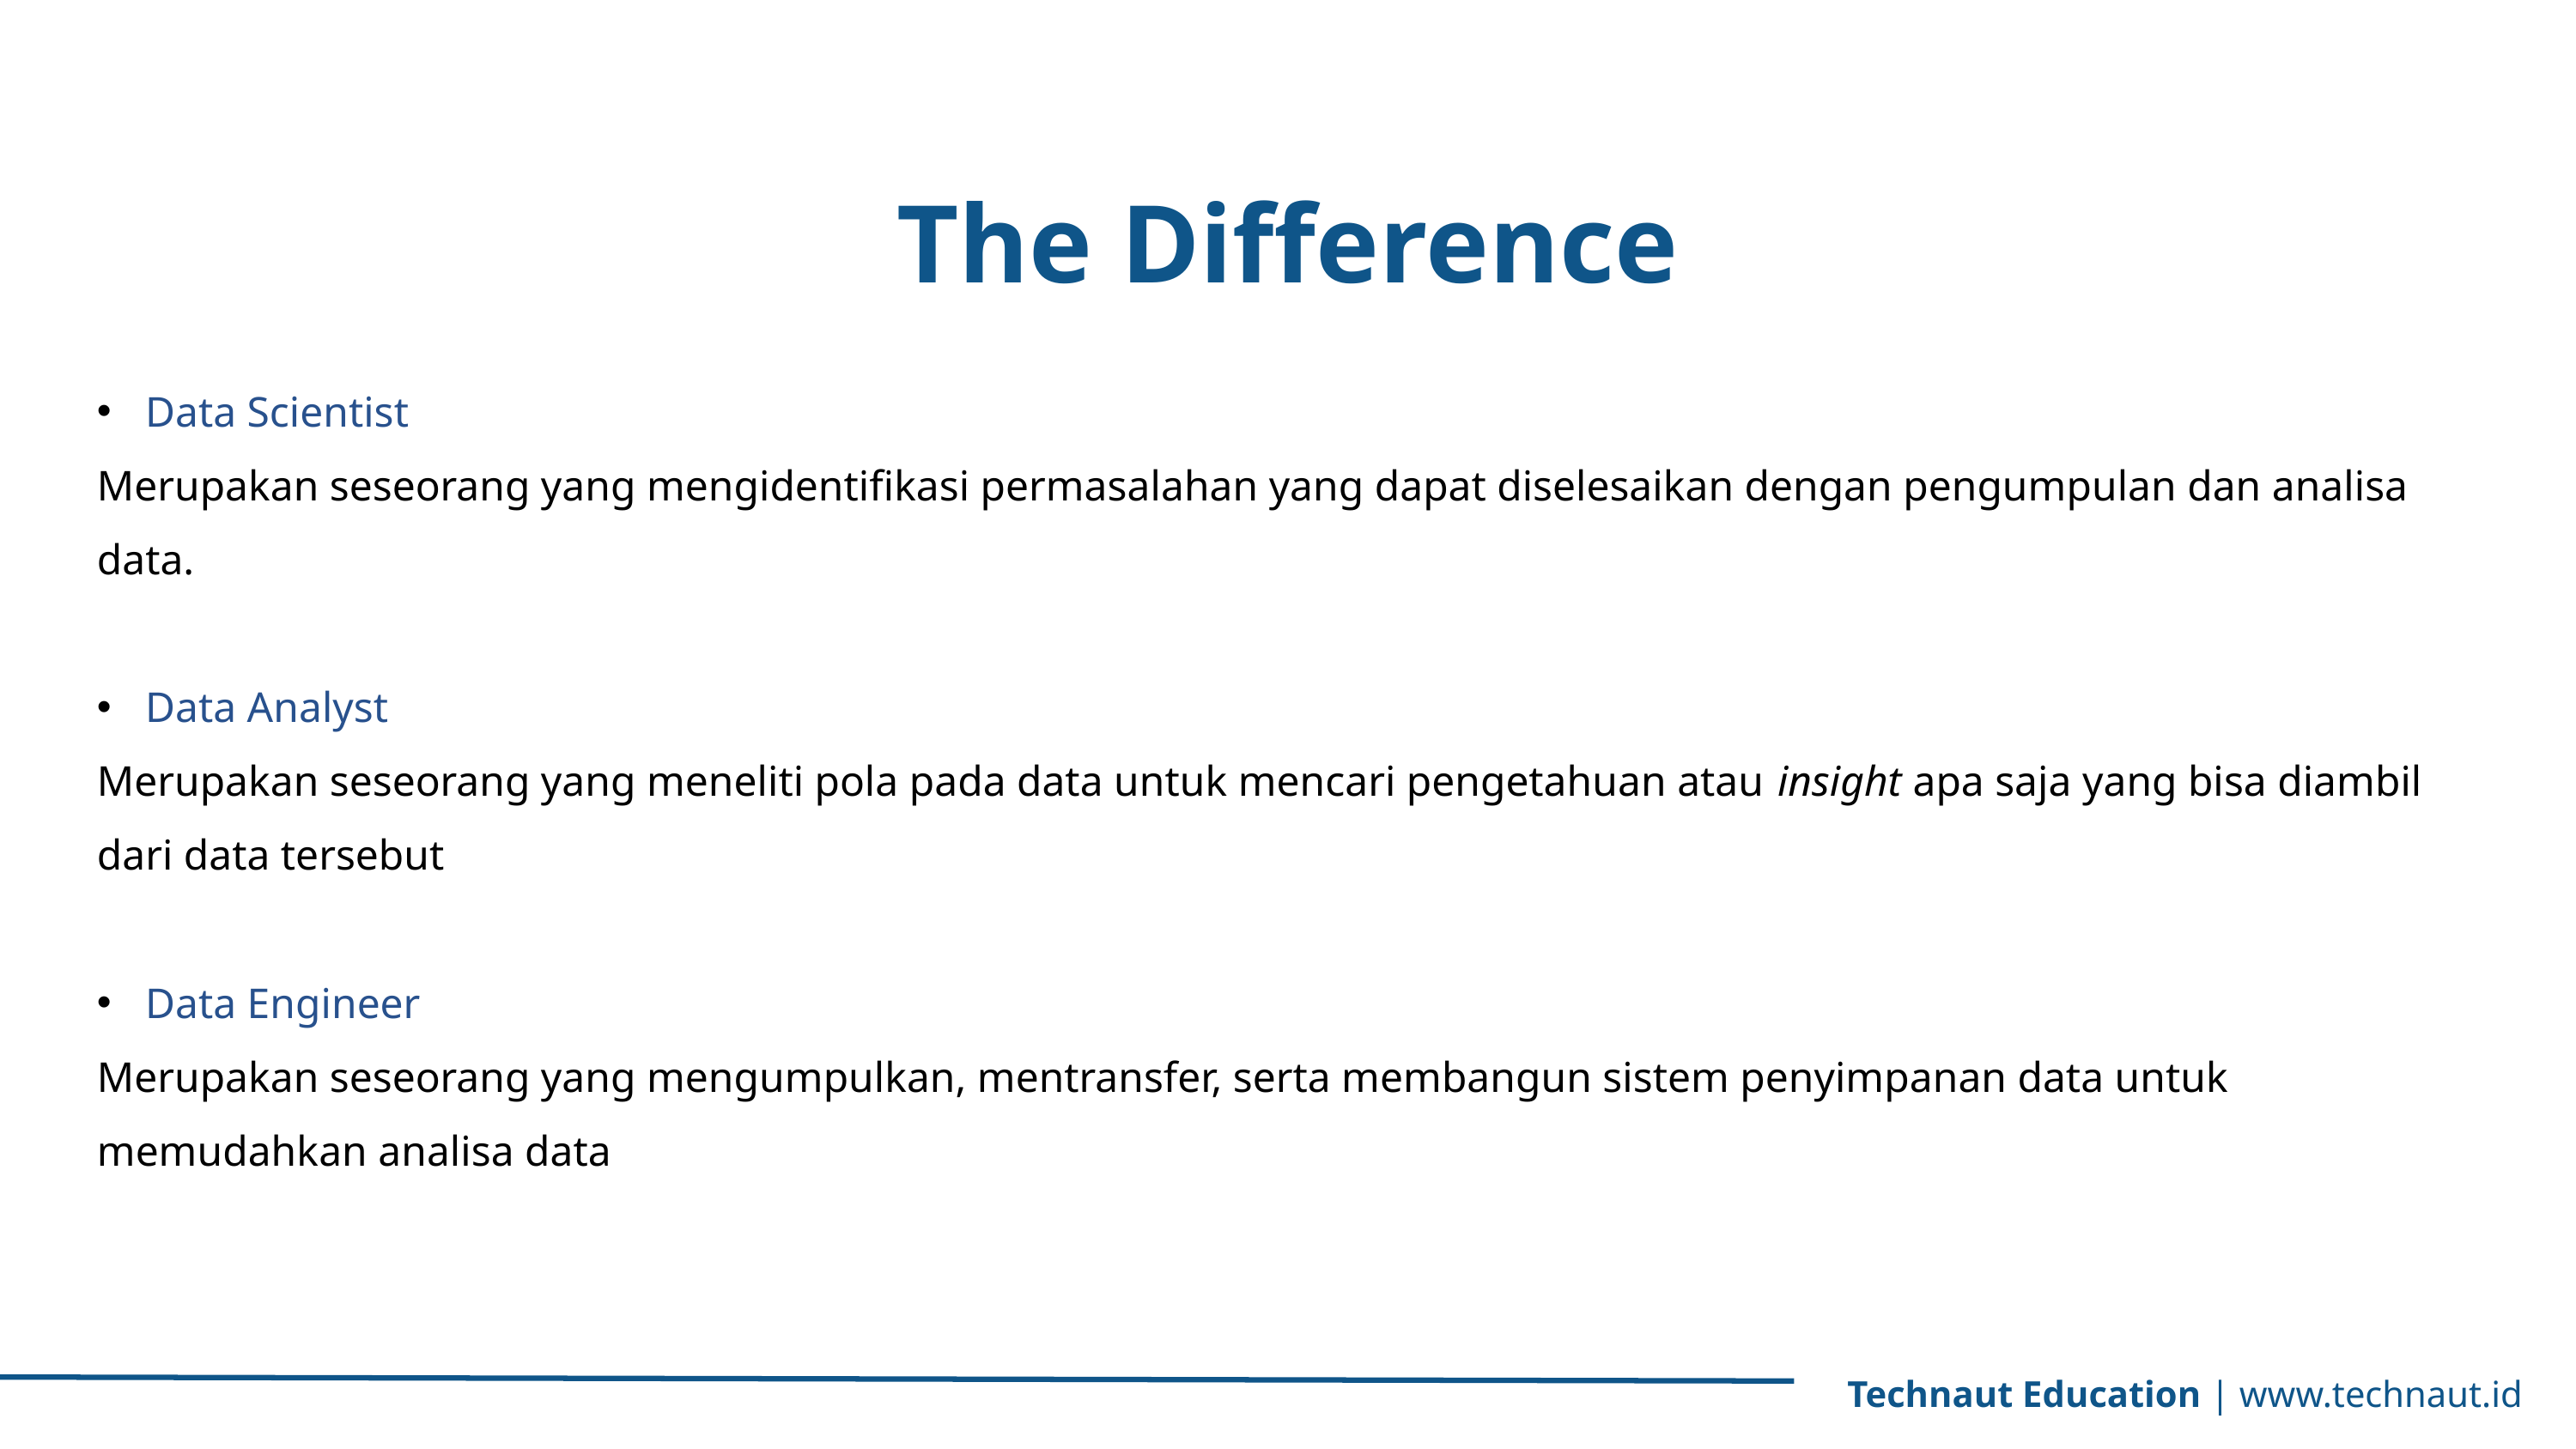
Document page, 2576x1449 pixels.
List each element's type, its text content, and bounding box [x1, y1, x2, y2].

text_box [0, 1376, 1795, 1381]
text_box The Difference [92, 139, 2484, 280]
text_box Data Scientist Merupakan seseorang yang mengidentifikasi permasalahan yang dapat diselesaikan dengan pengumpulan dan analisa data. Data Analyst Merupakan seseorang yang meneliti pola pada data untuk mencari pengetahuan atau insight apa saja yang bisa diambil dari data tersebut Data Engineer Merupakan seseorang yang mengumpulkan, mentransfer, serta membangun sistem penyimpanan data untuk memudahkan analisa data [83, 354, 2481, 1252]
text_box Technaut Education | www.technaut.id [1660, 1343, 2536, 1410]
